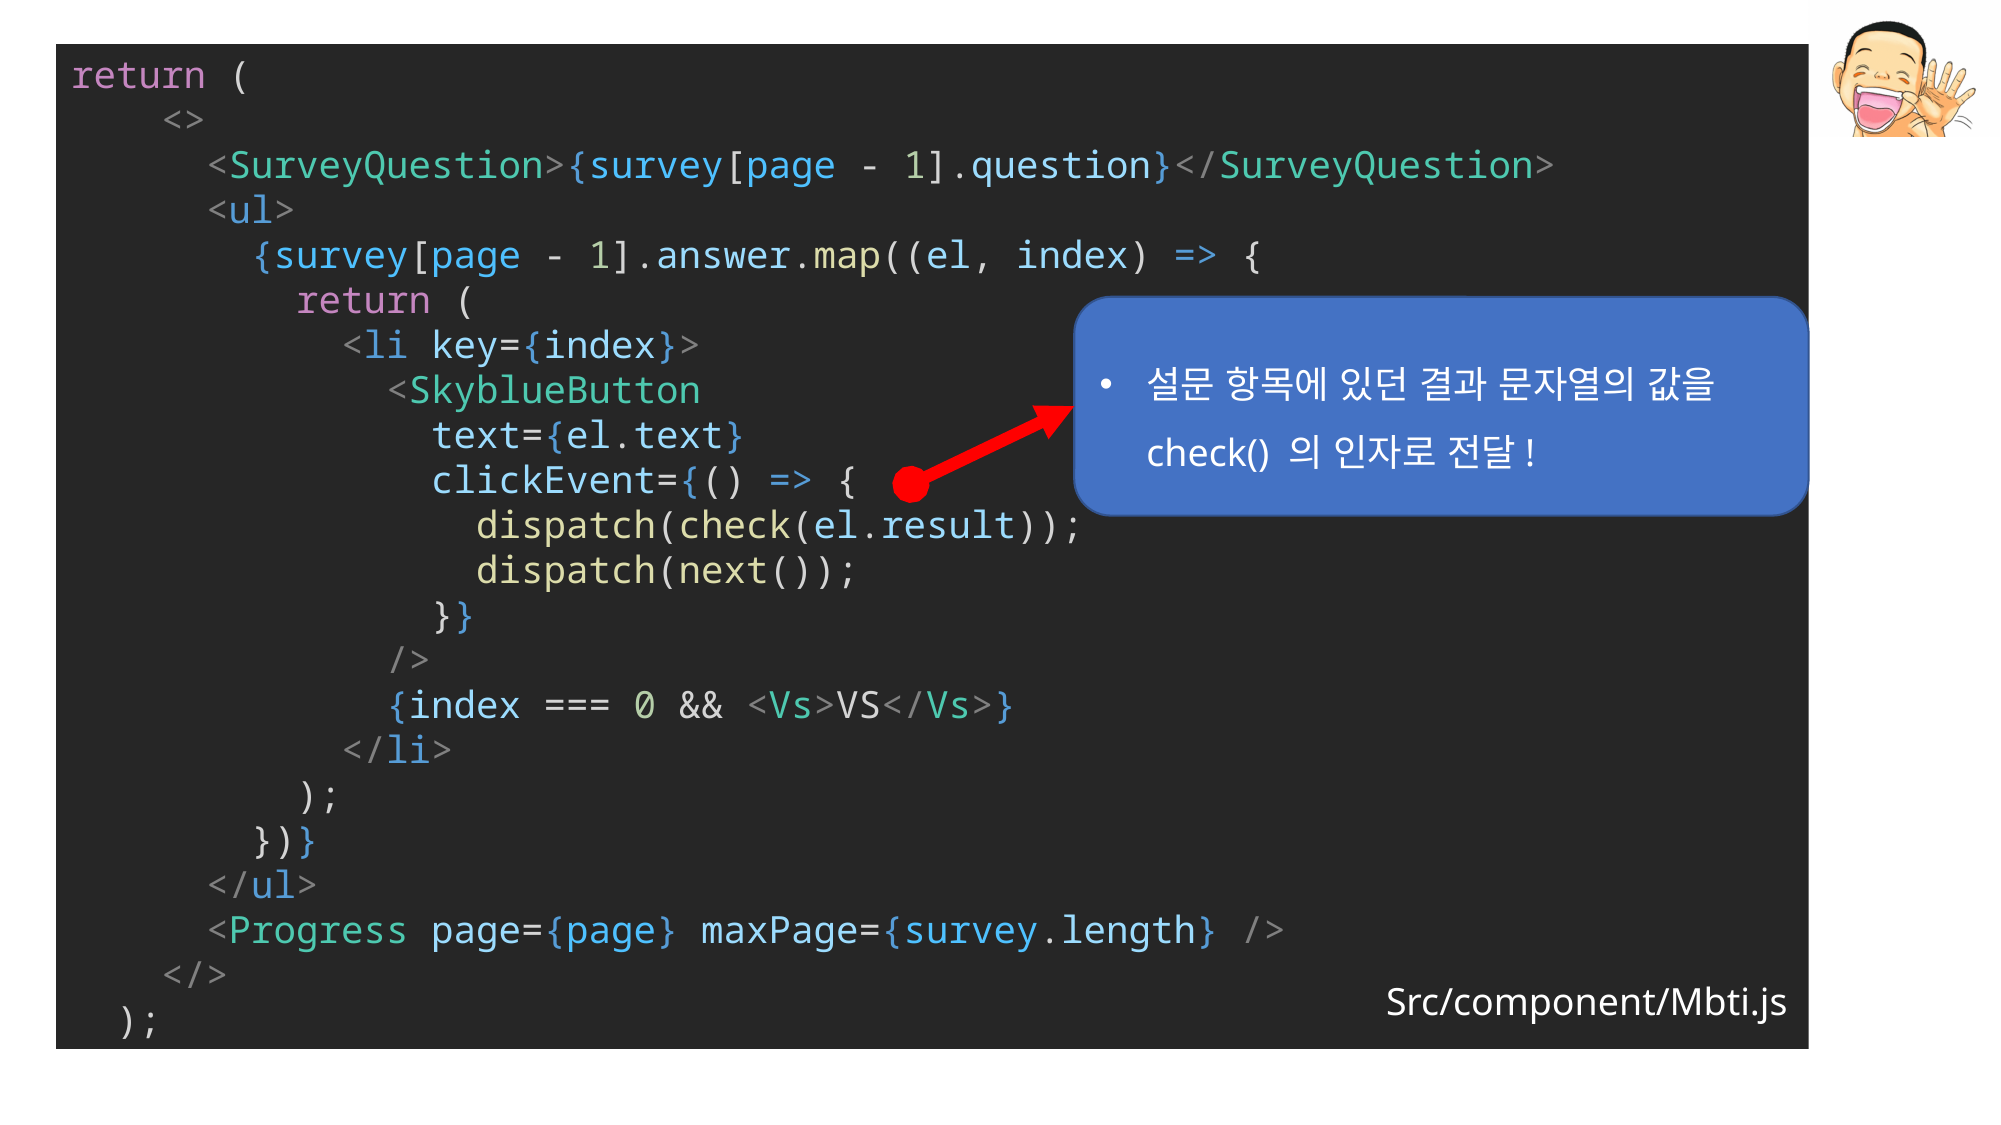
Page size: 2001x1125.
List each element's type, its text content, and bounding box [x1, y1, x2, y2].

text_box 설문 항목에 있던 결과 문자열의 값을 check() 의 인자로 전달! [1073, 295, 1810, 517]
picture [1808, 0, 2000, 137]
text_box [910, 406, 1075, 485]
text_box return ( <> <SurveyQuestion>{survey[page - 1].question}</SurveyQuestion> <ul> {survey[page - 1].answer.map((el, index) => { return ( <li key={index}> <SkyblueButton text={el.text} clickEvent={() => { dispatch(check(el.result)); dispatch(next()); }} /> {index === 0 && <Vs>VS</Vs>} </li> ); })} </ul> <Progress page={page} maxPage={survey.length} /> </> ); [56, 44, 1809, 1049]
text_box Src/component/Mbti.js [1371, 970, 1803, 1031]
